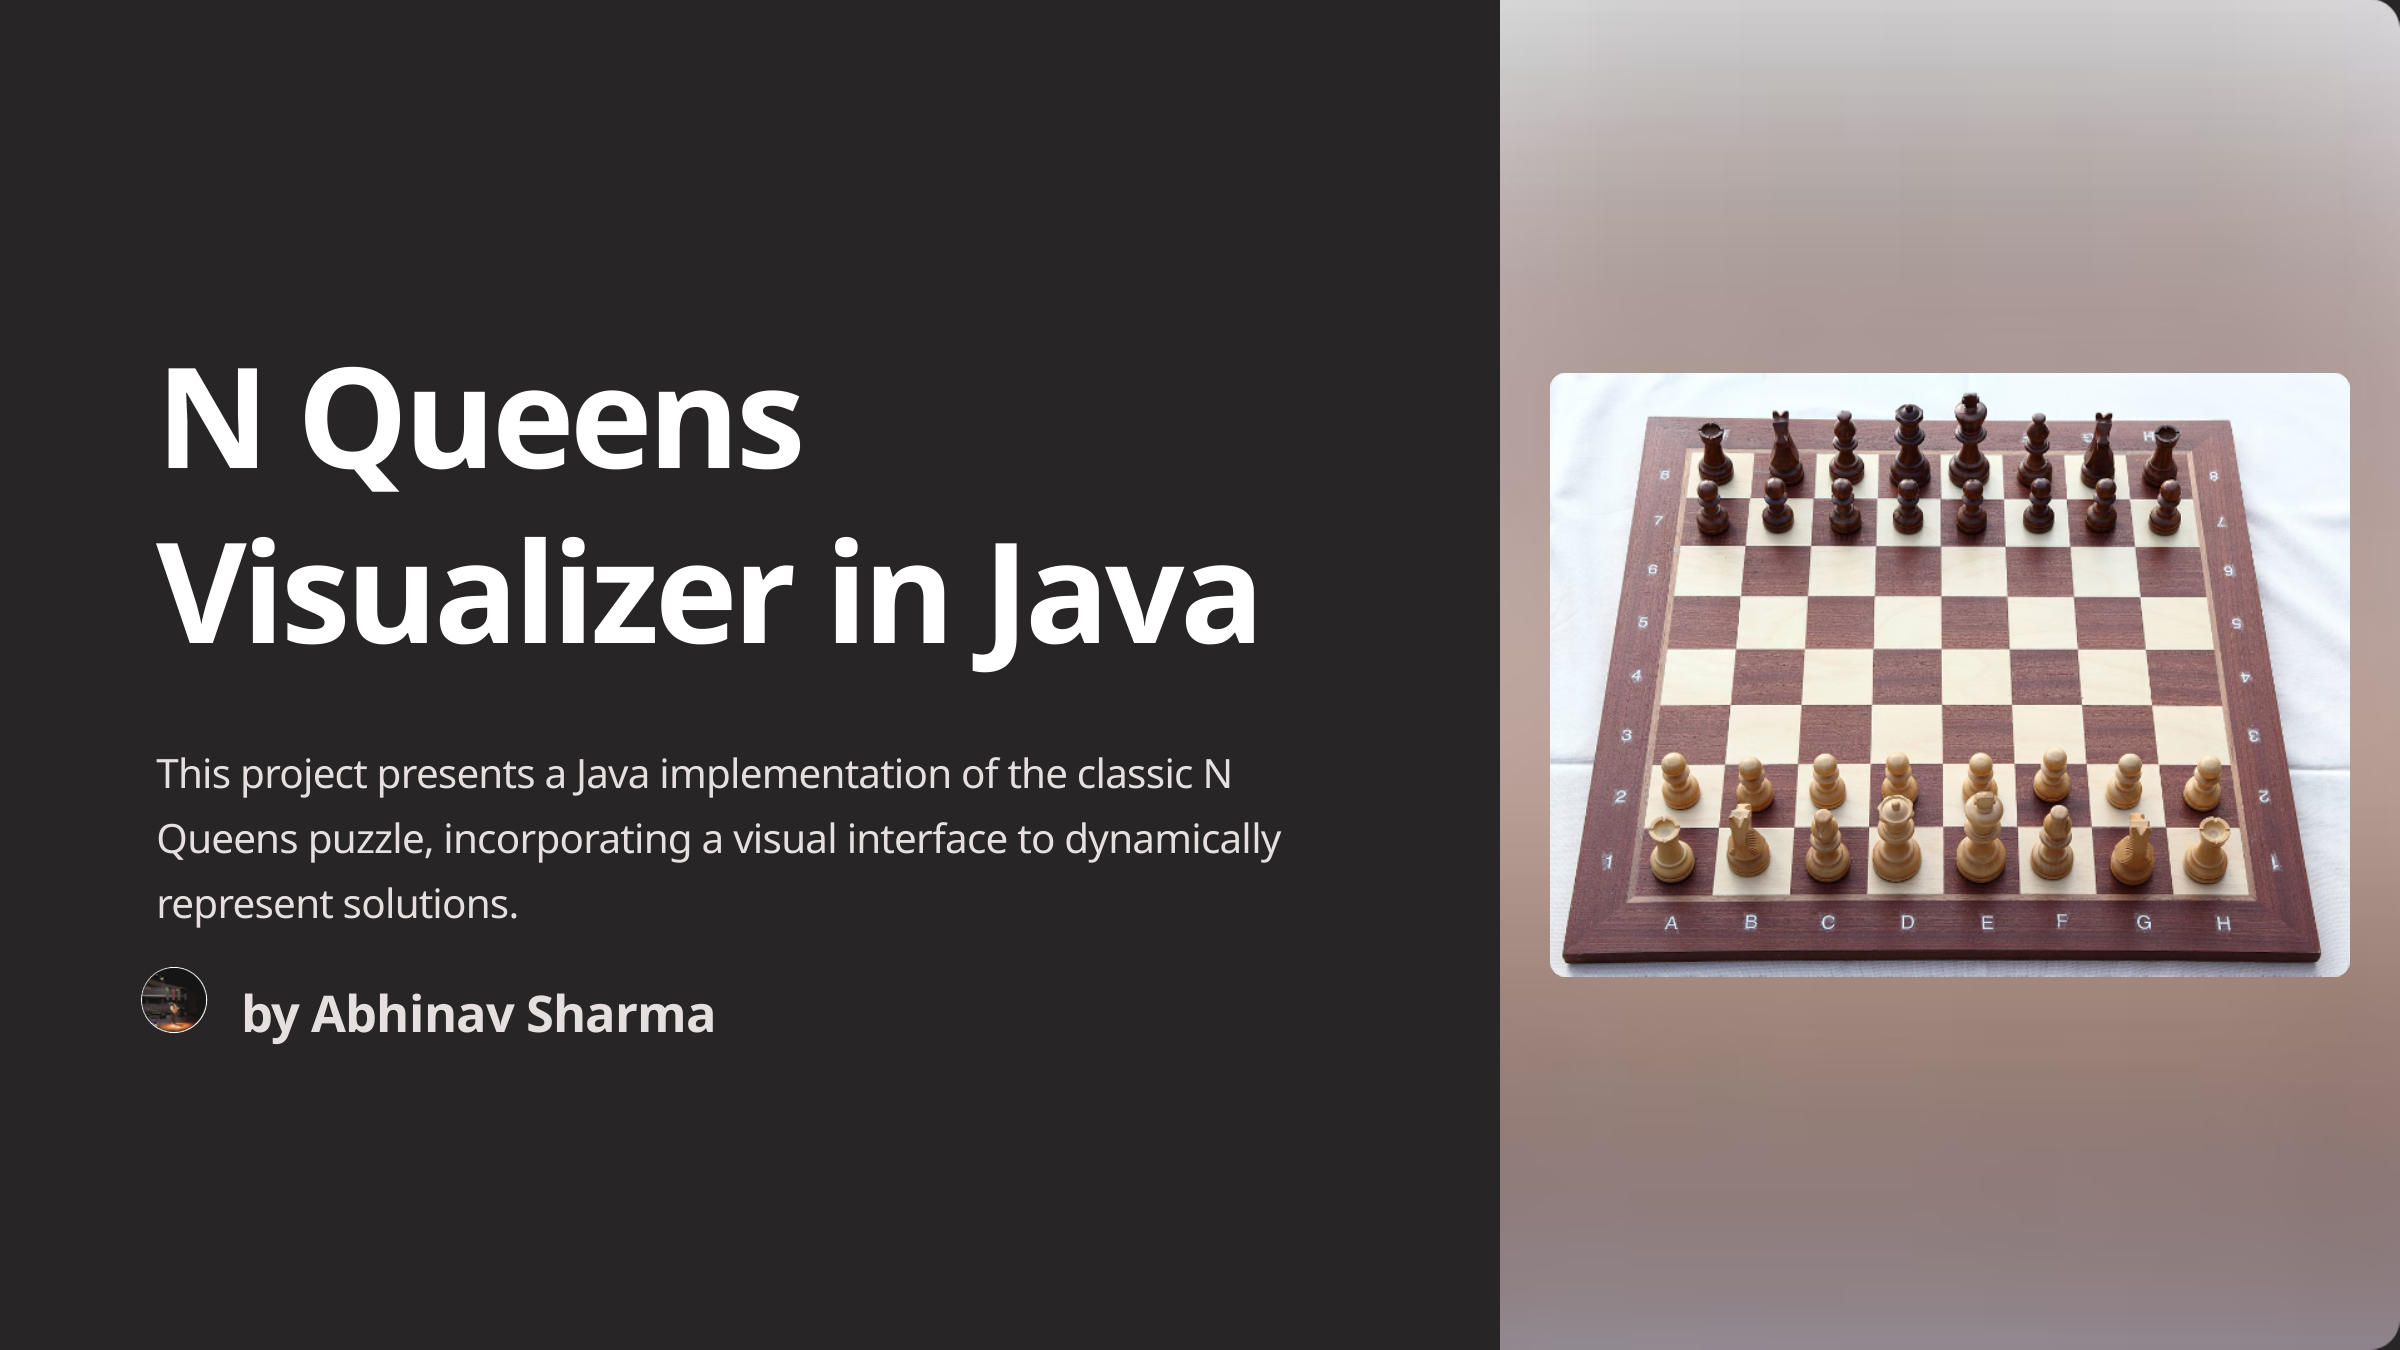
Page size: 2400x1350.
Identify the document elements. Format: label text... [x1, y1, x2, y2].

picture [142, 968, 206, 1032]
text_box by Abhinav Sharma [226, 964, 693, 1036]
picture [1499, 0, 2400, 1350]
text_box N Queens Visualizer in Java [141, 314, 1359, 664]
text_box This project presents a Java implementation of the classic N Queens puzzle, incorporating a visual interface to dynamically represent solutions. [141, 724, 1359, 919]
text_box [0, 0, 1499, 1350]
